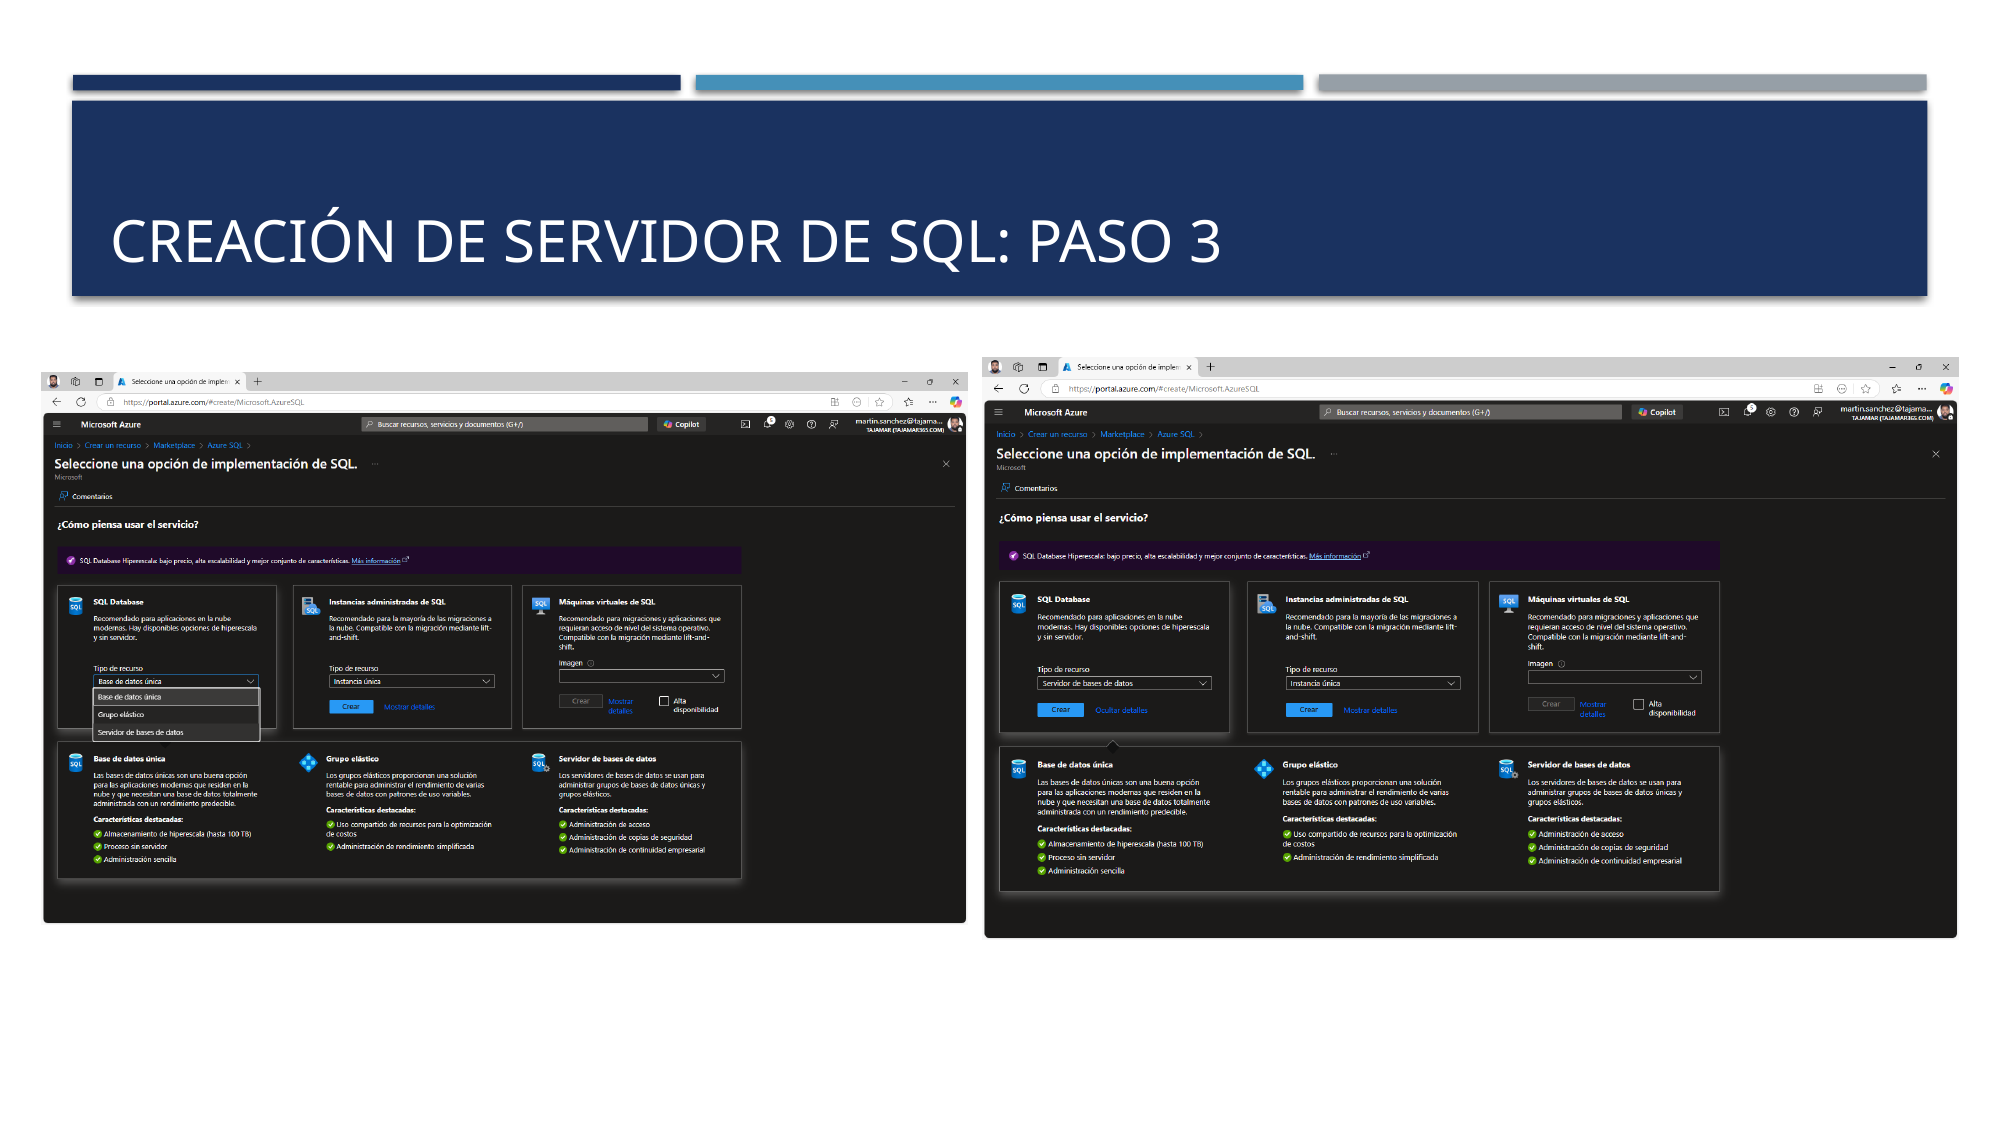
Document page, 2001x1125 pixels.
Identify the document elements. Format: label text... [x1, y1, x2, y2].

picture [982, 357, 1959, 941]
title Creación de servidor de sql: paso 3 [95, 115, 1905, 282]
picture [40, 371, 968, 926]
